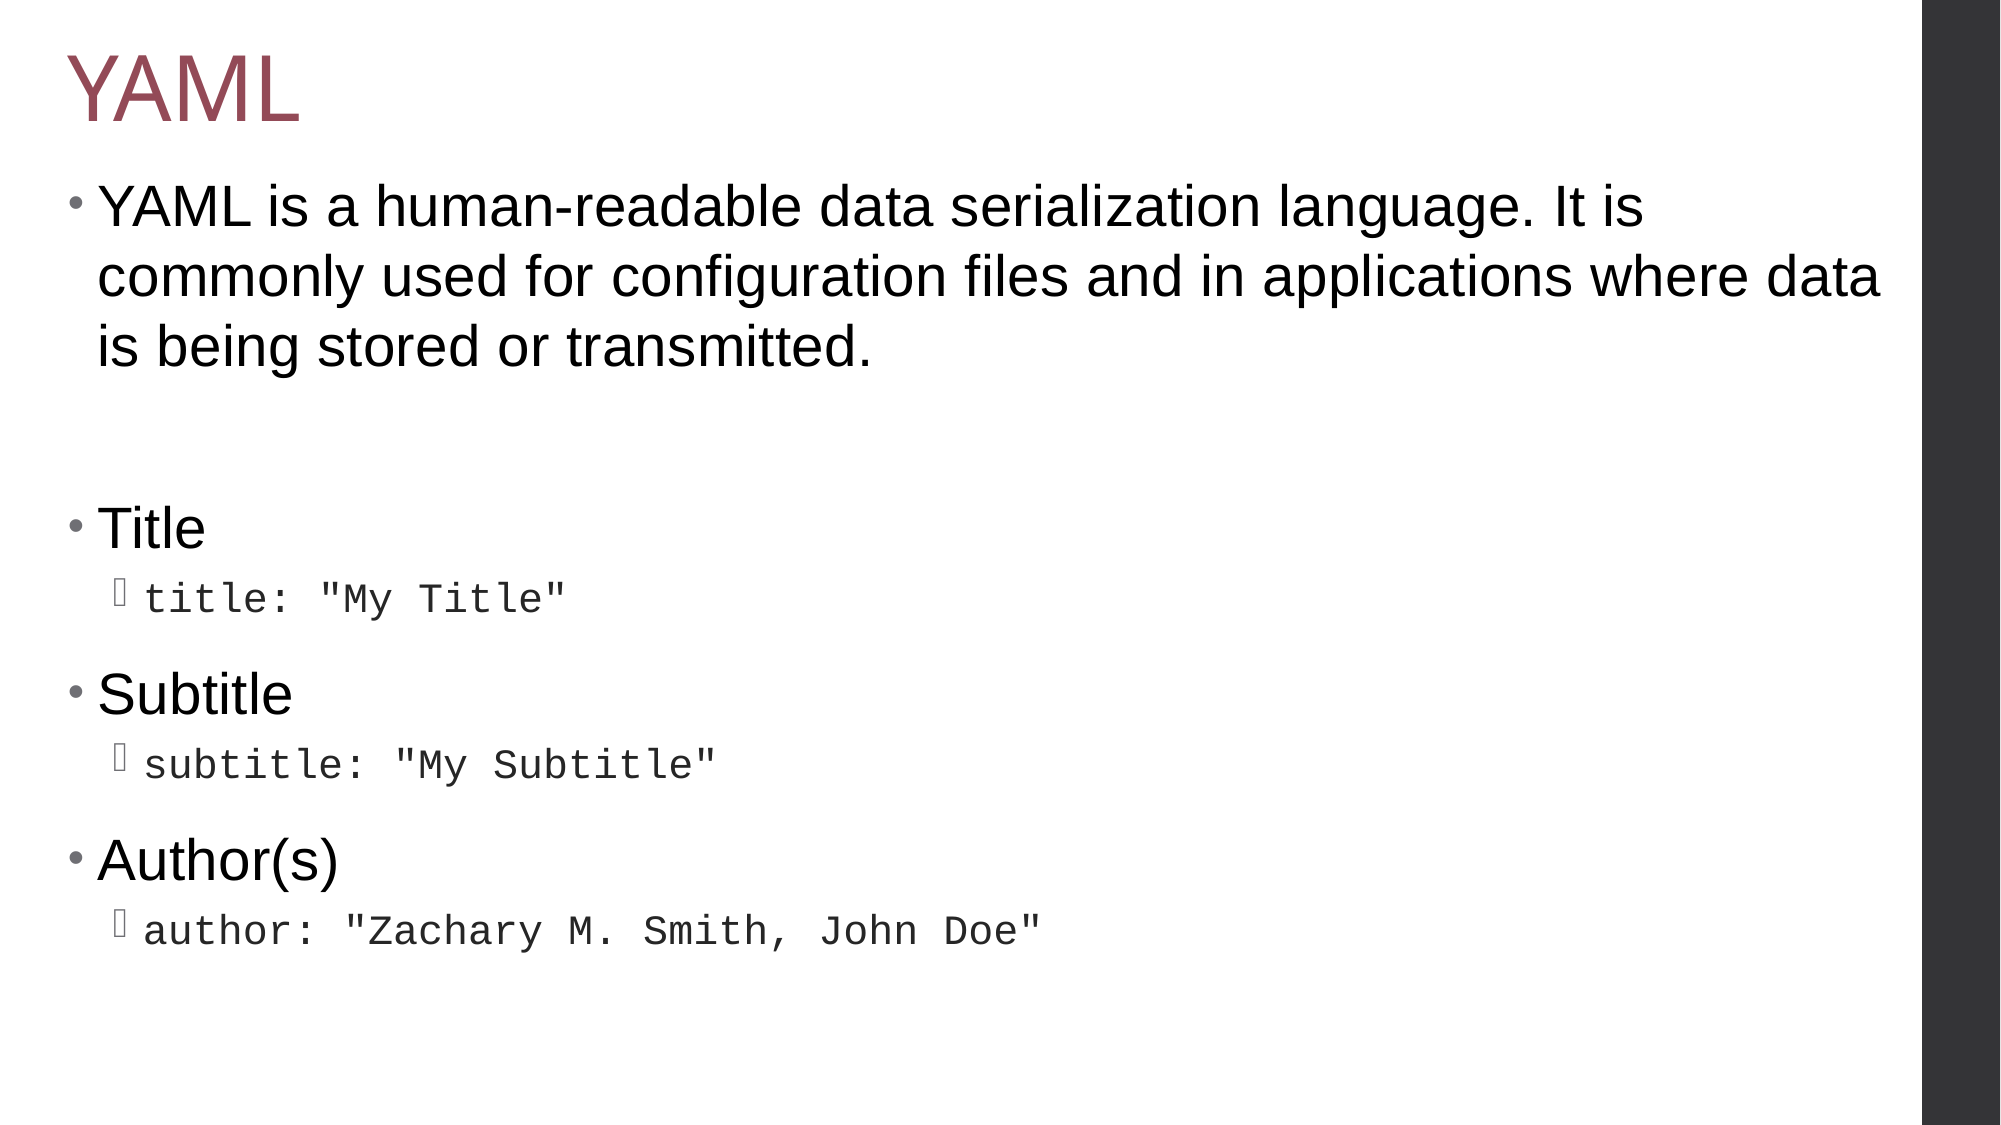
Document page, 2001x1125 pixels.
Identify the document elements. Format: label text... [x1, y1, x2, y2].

list YAML is a human-readable data serialization language. It is commonly used for configuration files and in applications where data is being stored or transmitted. Title title: "My Title" Subtitle subtitle: "My Subtitle" Author(s) author: "Zachary M. Smith, John Doe" [52, 160, 1922, 1108]
title YAML [52, 0, 1922, 149]
